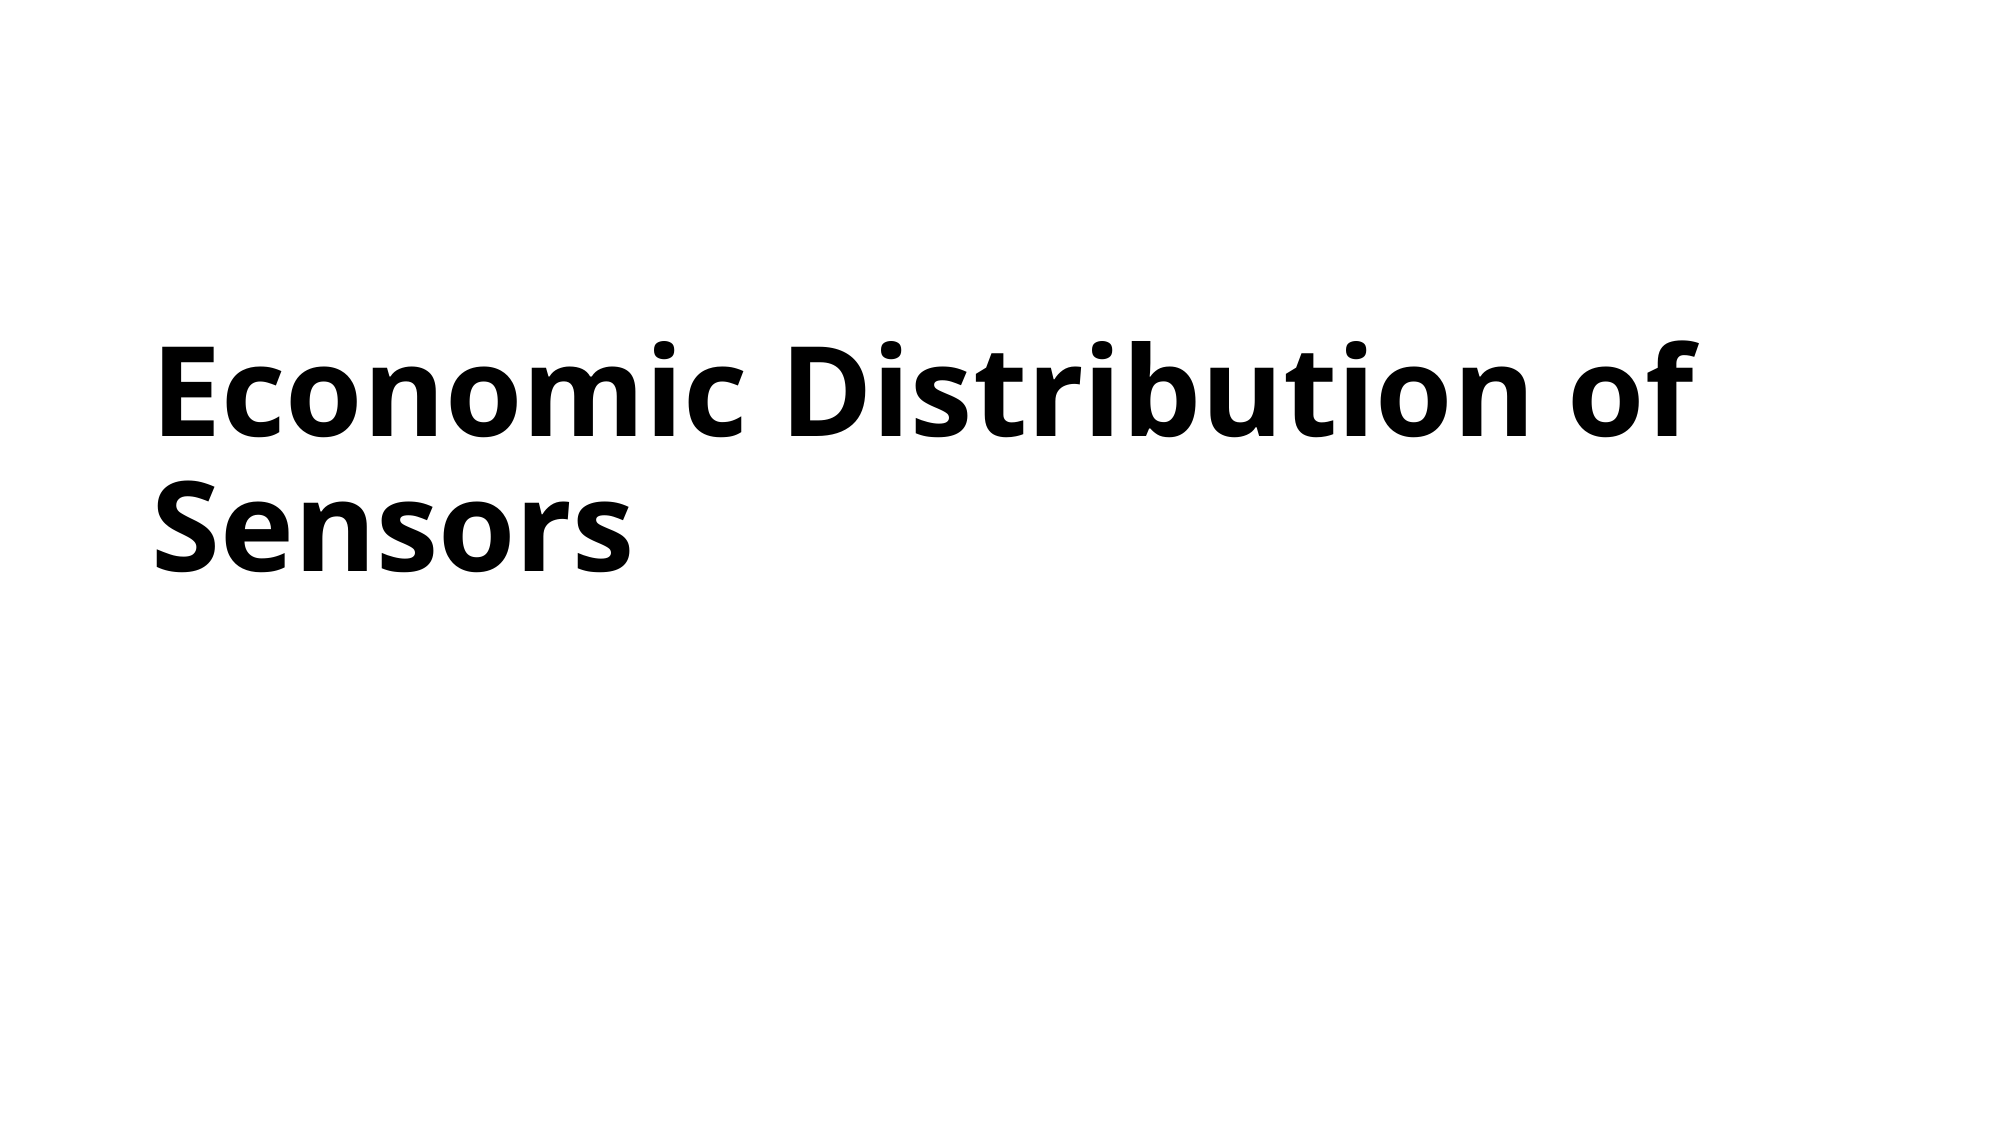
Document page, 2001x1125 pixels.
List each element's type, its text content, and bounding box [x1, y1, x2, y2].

title Economic Distribution of Sensors [136, 137, 1862, 606]
